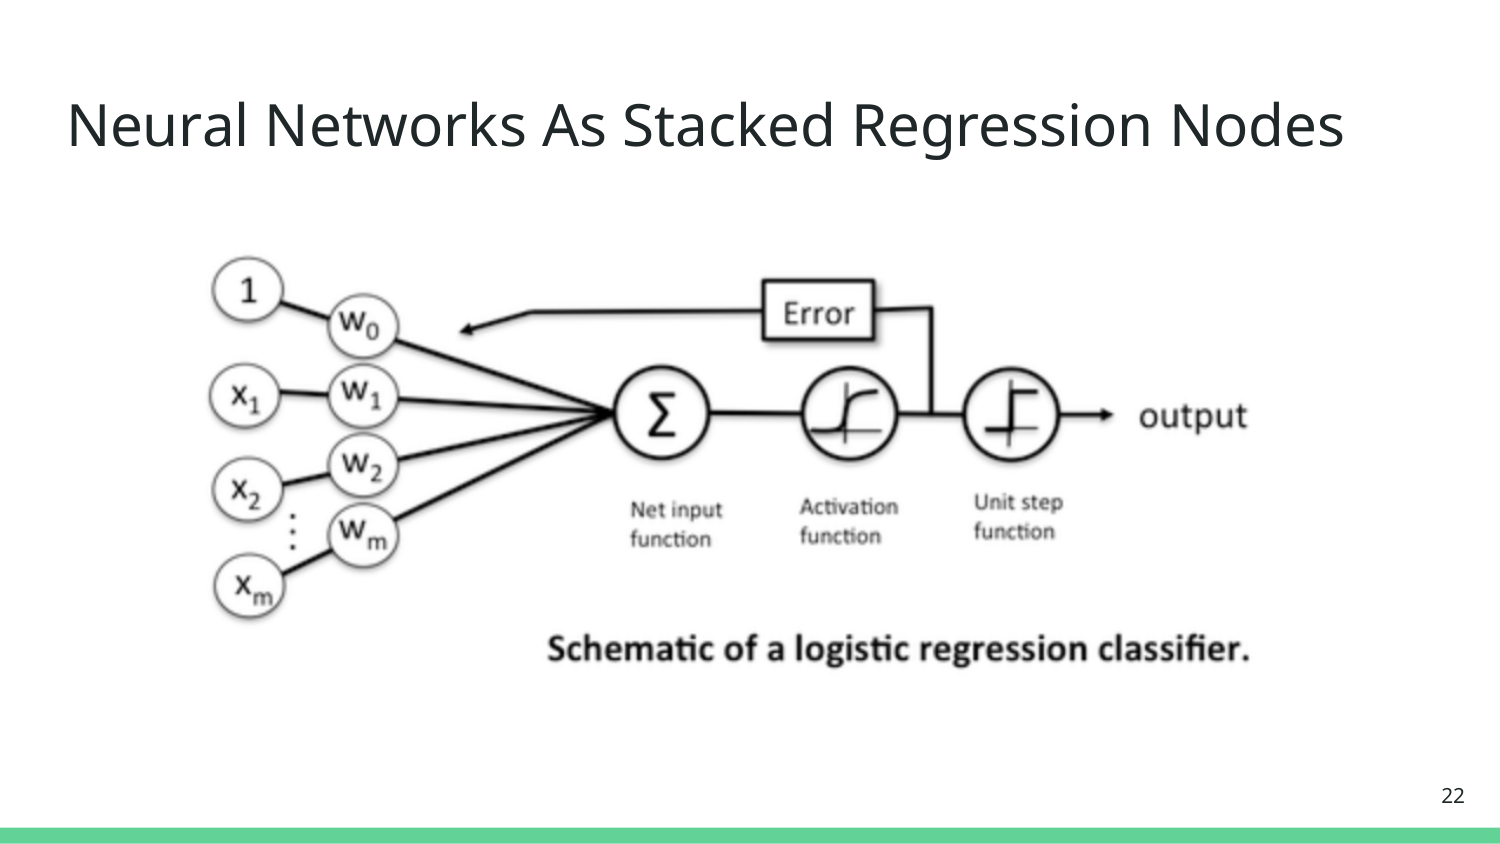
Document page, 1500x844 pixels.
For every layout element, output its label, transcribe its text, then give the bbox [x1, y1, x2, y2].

slide_number ‹#› [1389, 764, 1480, 830]
title Neural Networks As Stacked Regression Nodes [51, 72, 1449, 167]
picture [162, 226, 1338, 712]
